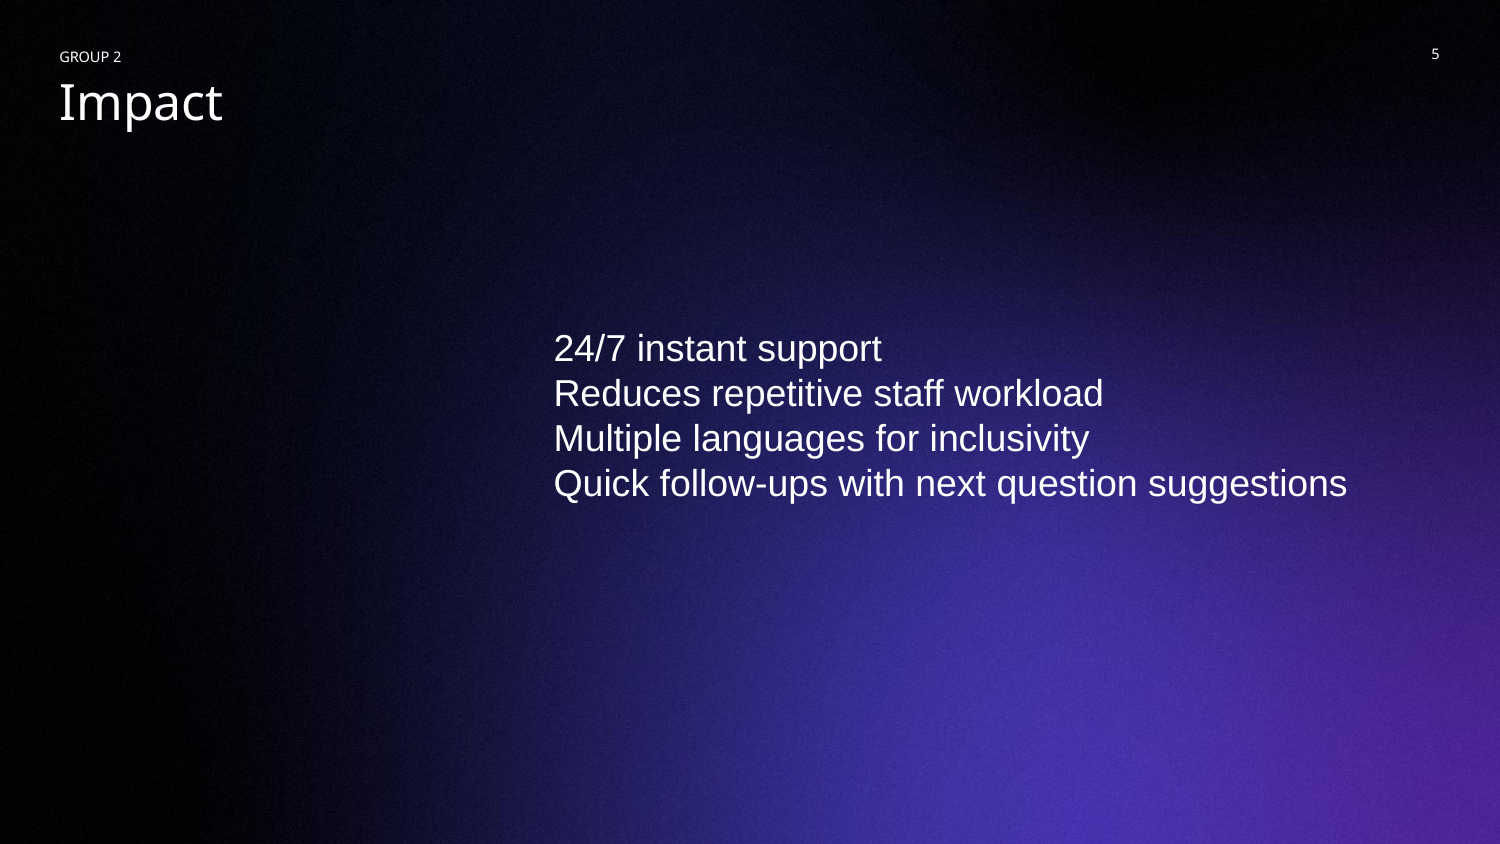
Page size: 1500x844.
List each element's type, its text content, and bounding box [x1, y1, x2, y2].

subtitle Impact [59, 0, 1432, 130]
picture [0, 0, 1500, 844]
slide_number ‹#› [1349, 35, 1440, 75]
subtitle GROUP 2 [59, 35, 743, 75]
text_box 24/7 instant support Reduces repetitive staff workload Multiple languages for inclusivity Quick follow-ups with next question suggestions [538, 316, 1440, 512]
